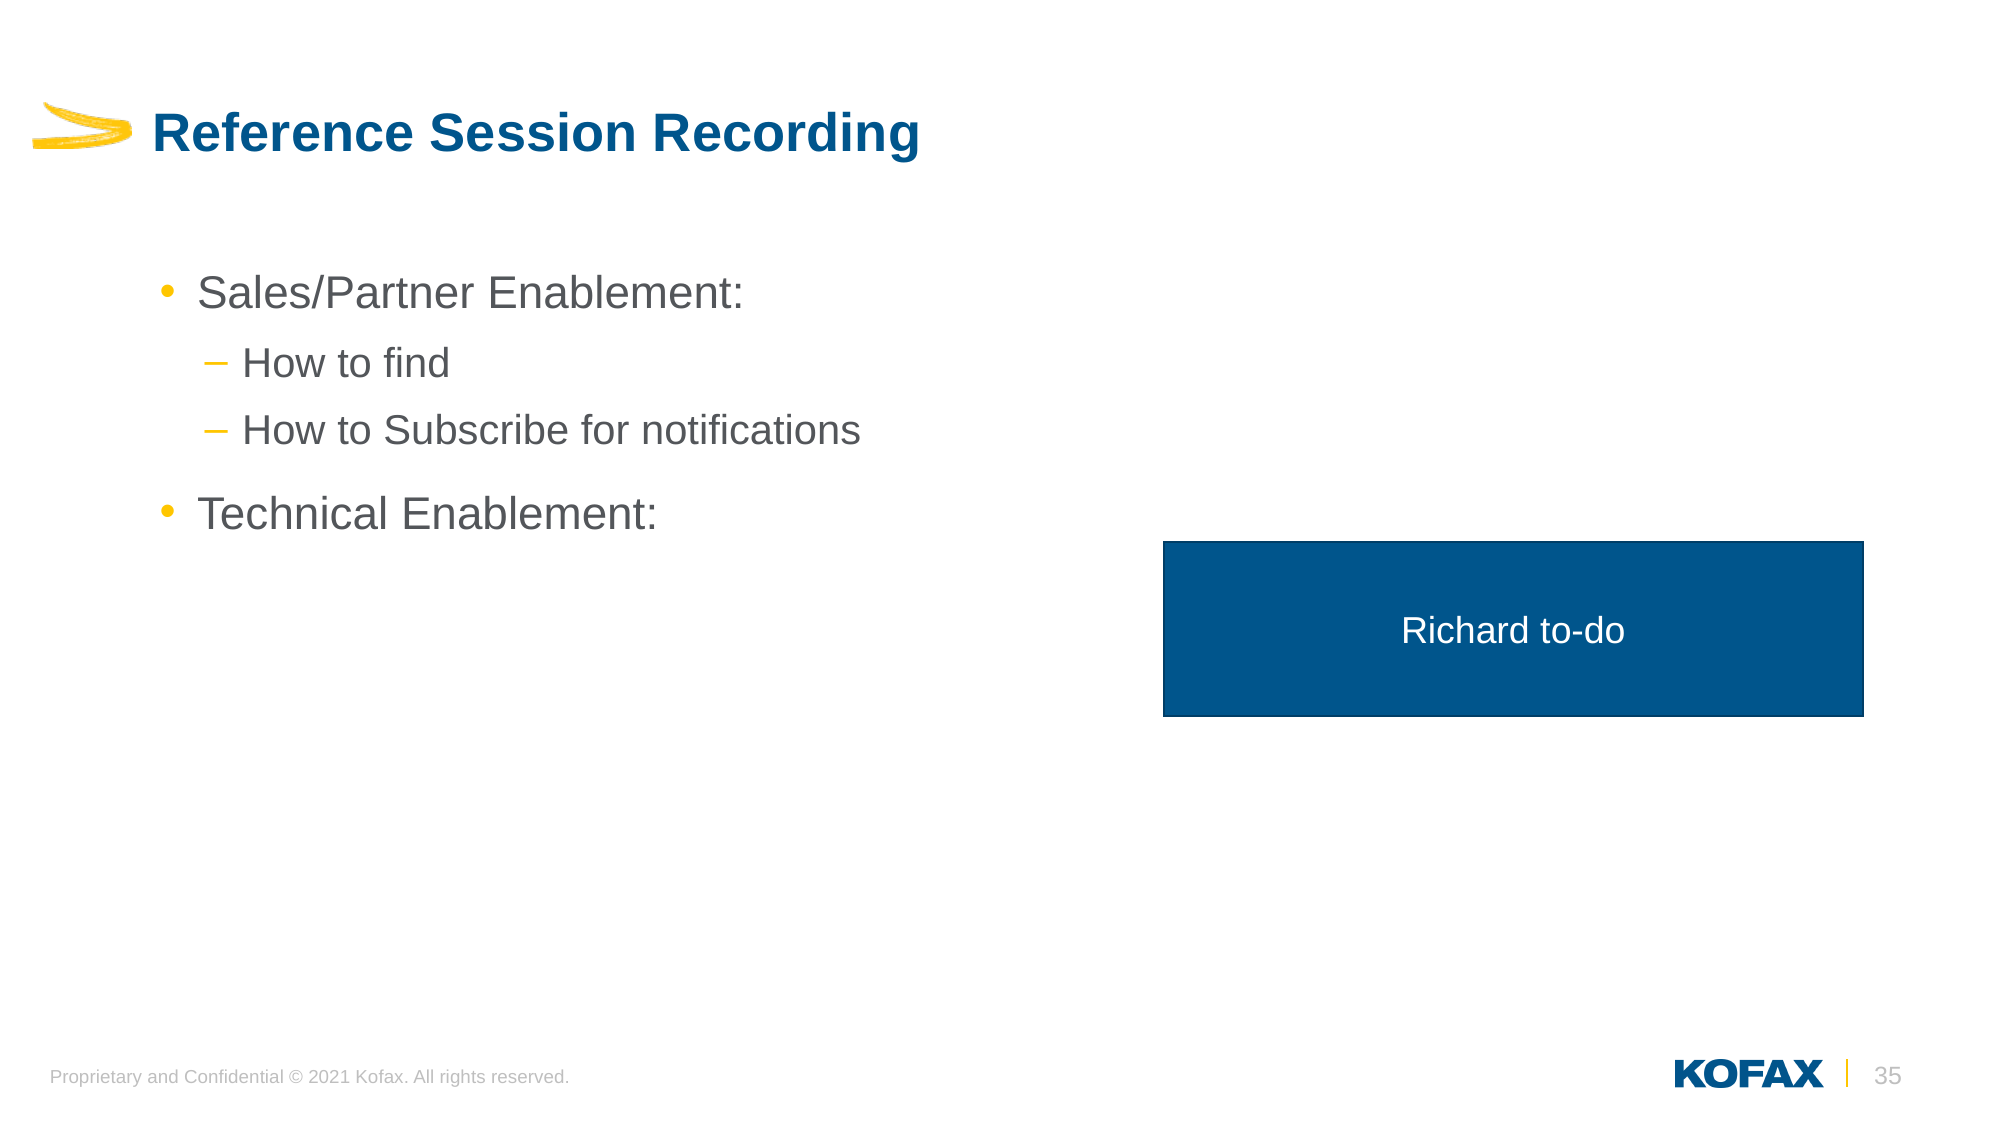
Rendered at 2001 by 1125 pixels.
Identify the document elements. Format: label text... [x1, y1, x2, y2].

title Reference Session Recording [137, 97, 1914, 250]
list Sales/Partner Enablement: How to find How to Subscribe for notifications Technical Enablement: [137, 250, 1919, 1043]
picture [1675, 1059, 1824, 1088]
picture [32, 102, 132, 149]
text_box Richard to-do [1163, 541, 1864, 717]
